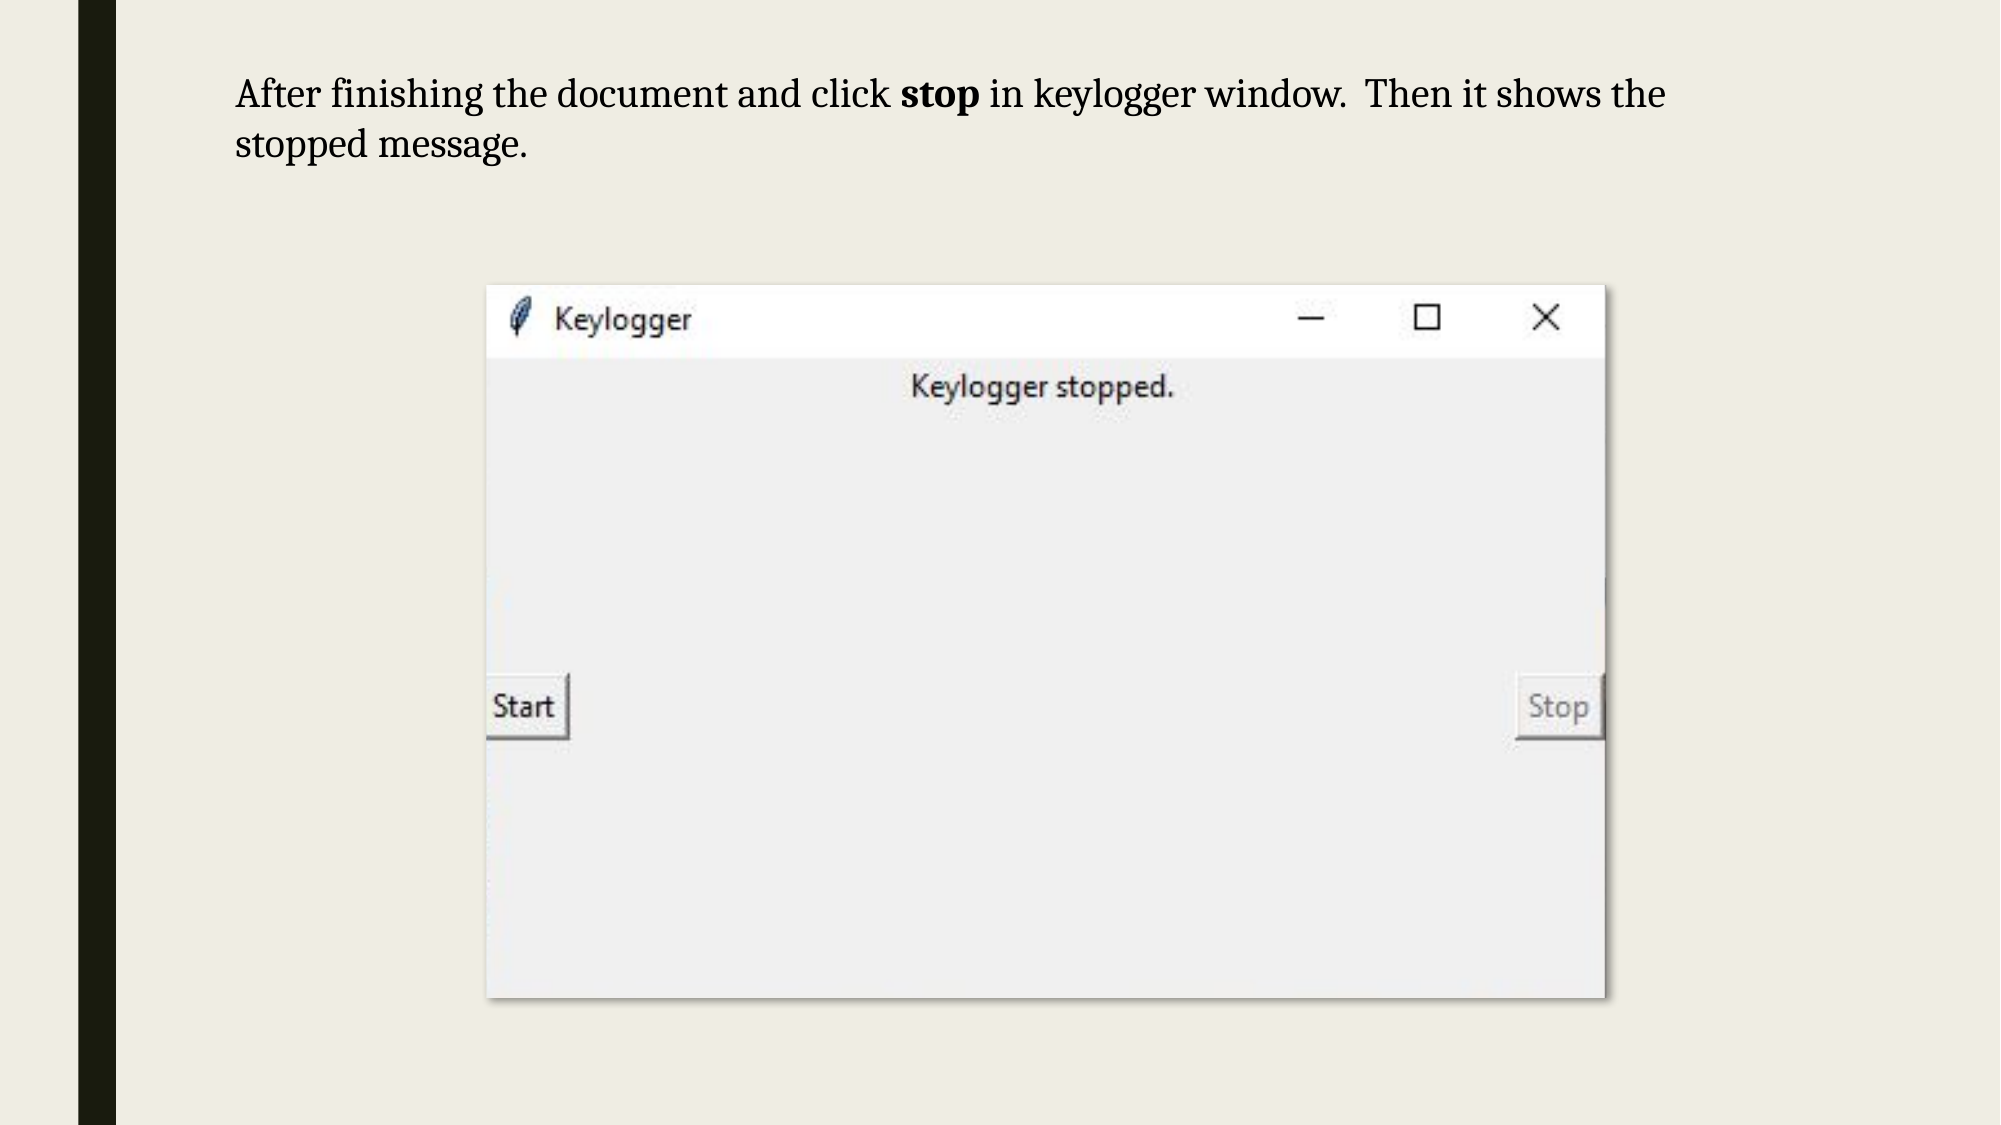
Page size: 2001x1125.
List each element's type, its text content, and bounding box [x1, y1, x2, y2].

picture [486, 285, 1607, 998]
text_box After finishing the document and click stop in keylogger window. Then it shows the stopped message. [220, 58, 1682, 174]
